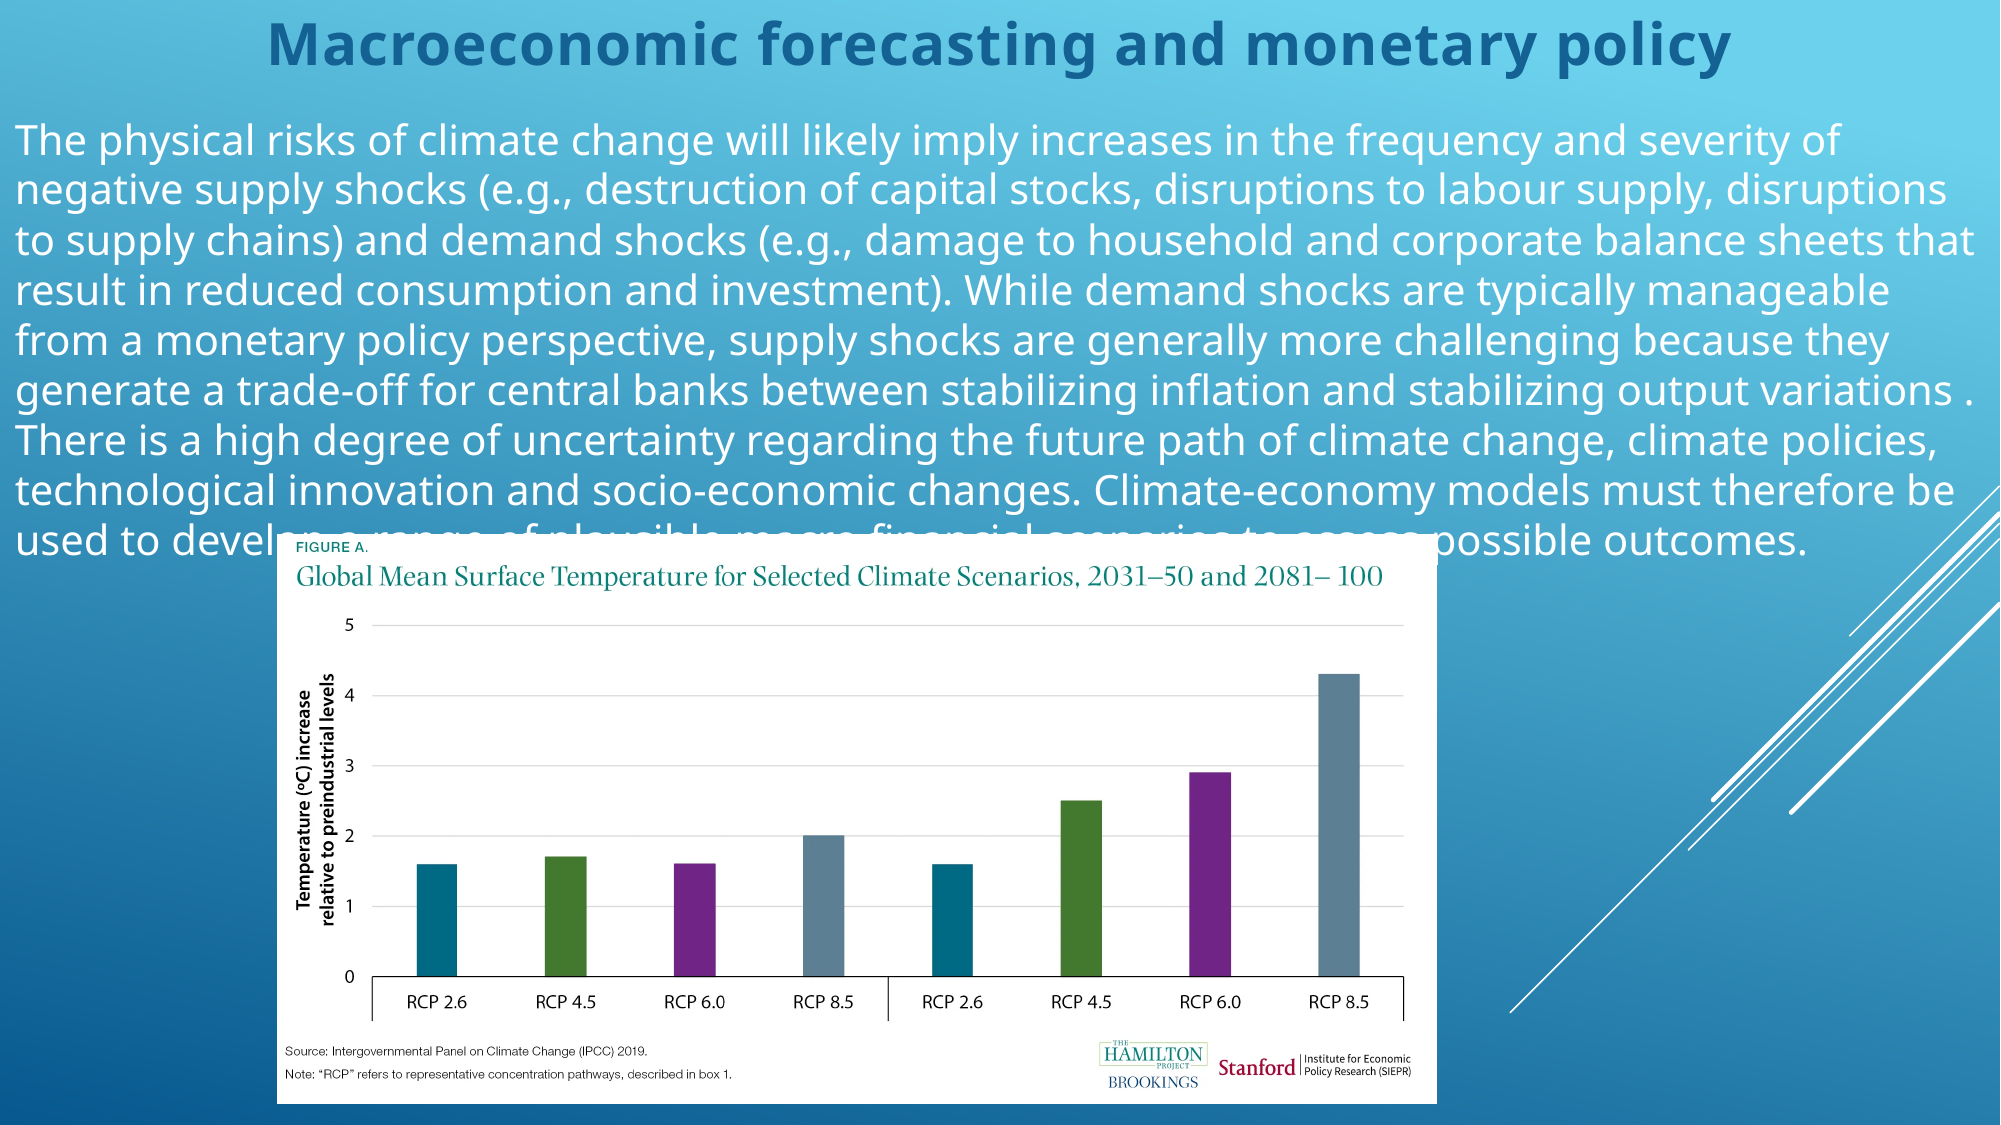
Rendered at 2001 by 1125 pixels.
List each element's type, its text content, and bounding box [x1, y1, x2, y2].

text_box The physical risks of climate change will likely imply increases in the frequency and severity of negative supply shocks (e.g., destruction of capital stocks, disruptions to labour supply, disruptions to supply chains) and demand shocks (e.g., damage to household and corporate balance sheets that result in reduced consumption and investment). While demand shocks are typically manageable from a monetary policy perspective, supply shocks are generally more challenging because they generate a trade-off for central banks between stabilizing inflation and stabilizing output variations . There is a high degree of uncertainty regarding the future path of climate change, climate policies, technological innovation and socio-economic changes. Climate-economy models must therefore be used to develop a range of plausible macro financial scenarios to assess possible outcomes. [0, 106, 2000, 571]
text_box Macroeconomic forecasting and monetary policy [0, 0, 2000, 85]
picture [277, 533, 1437, 1104]
